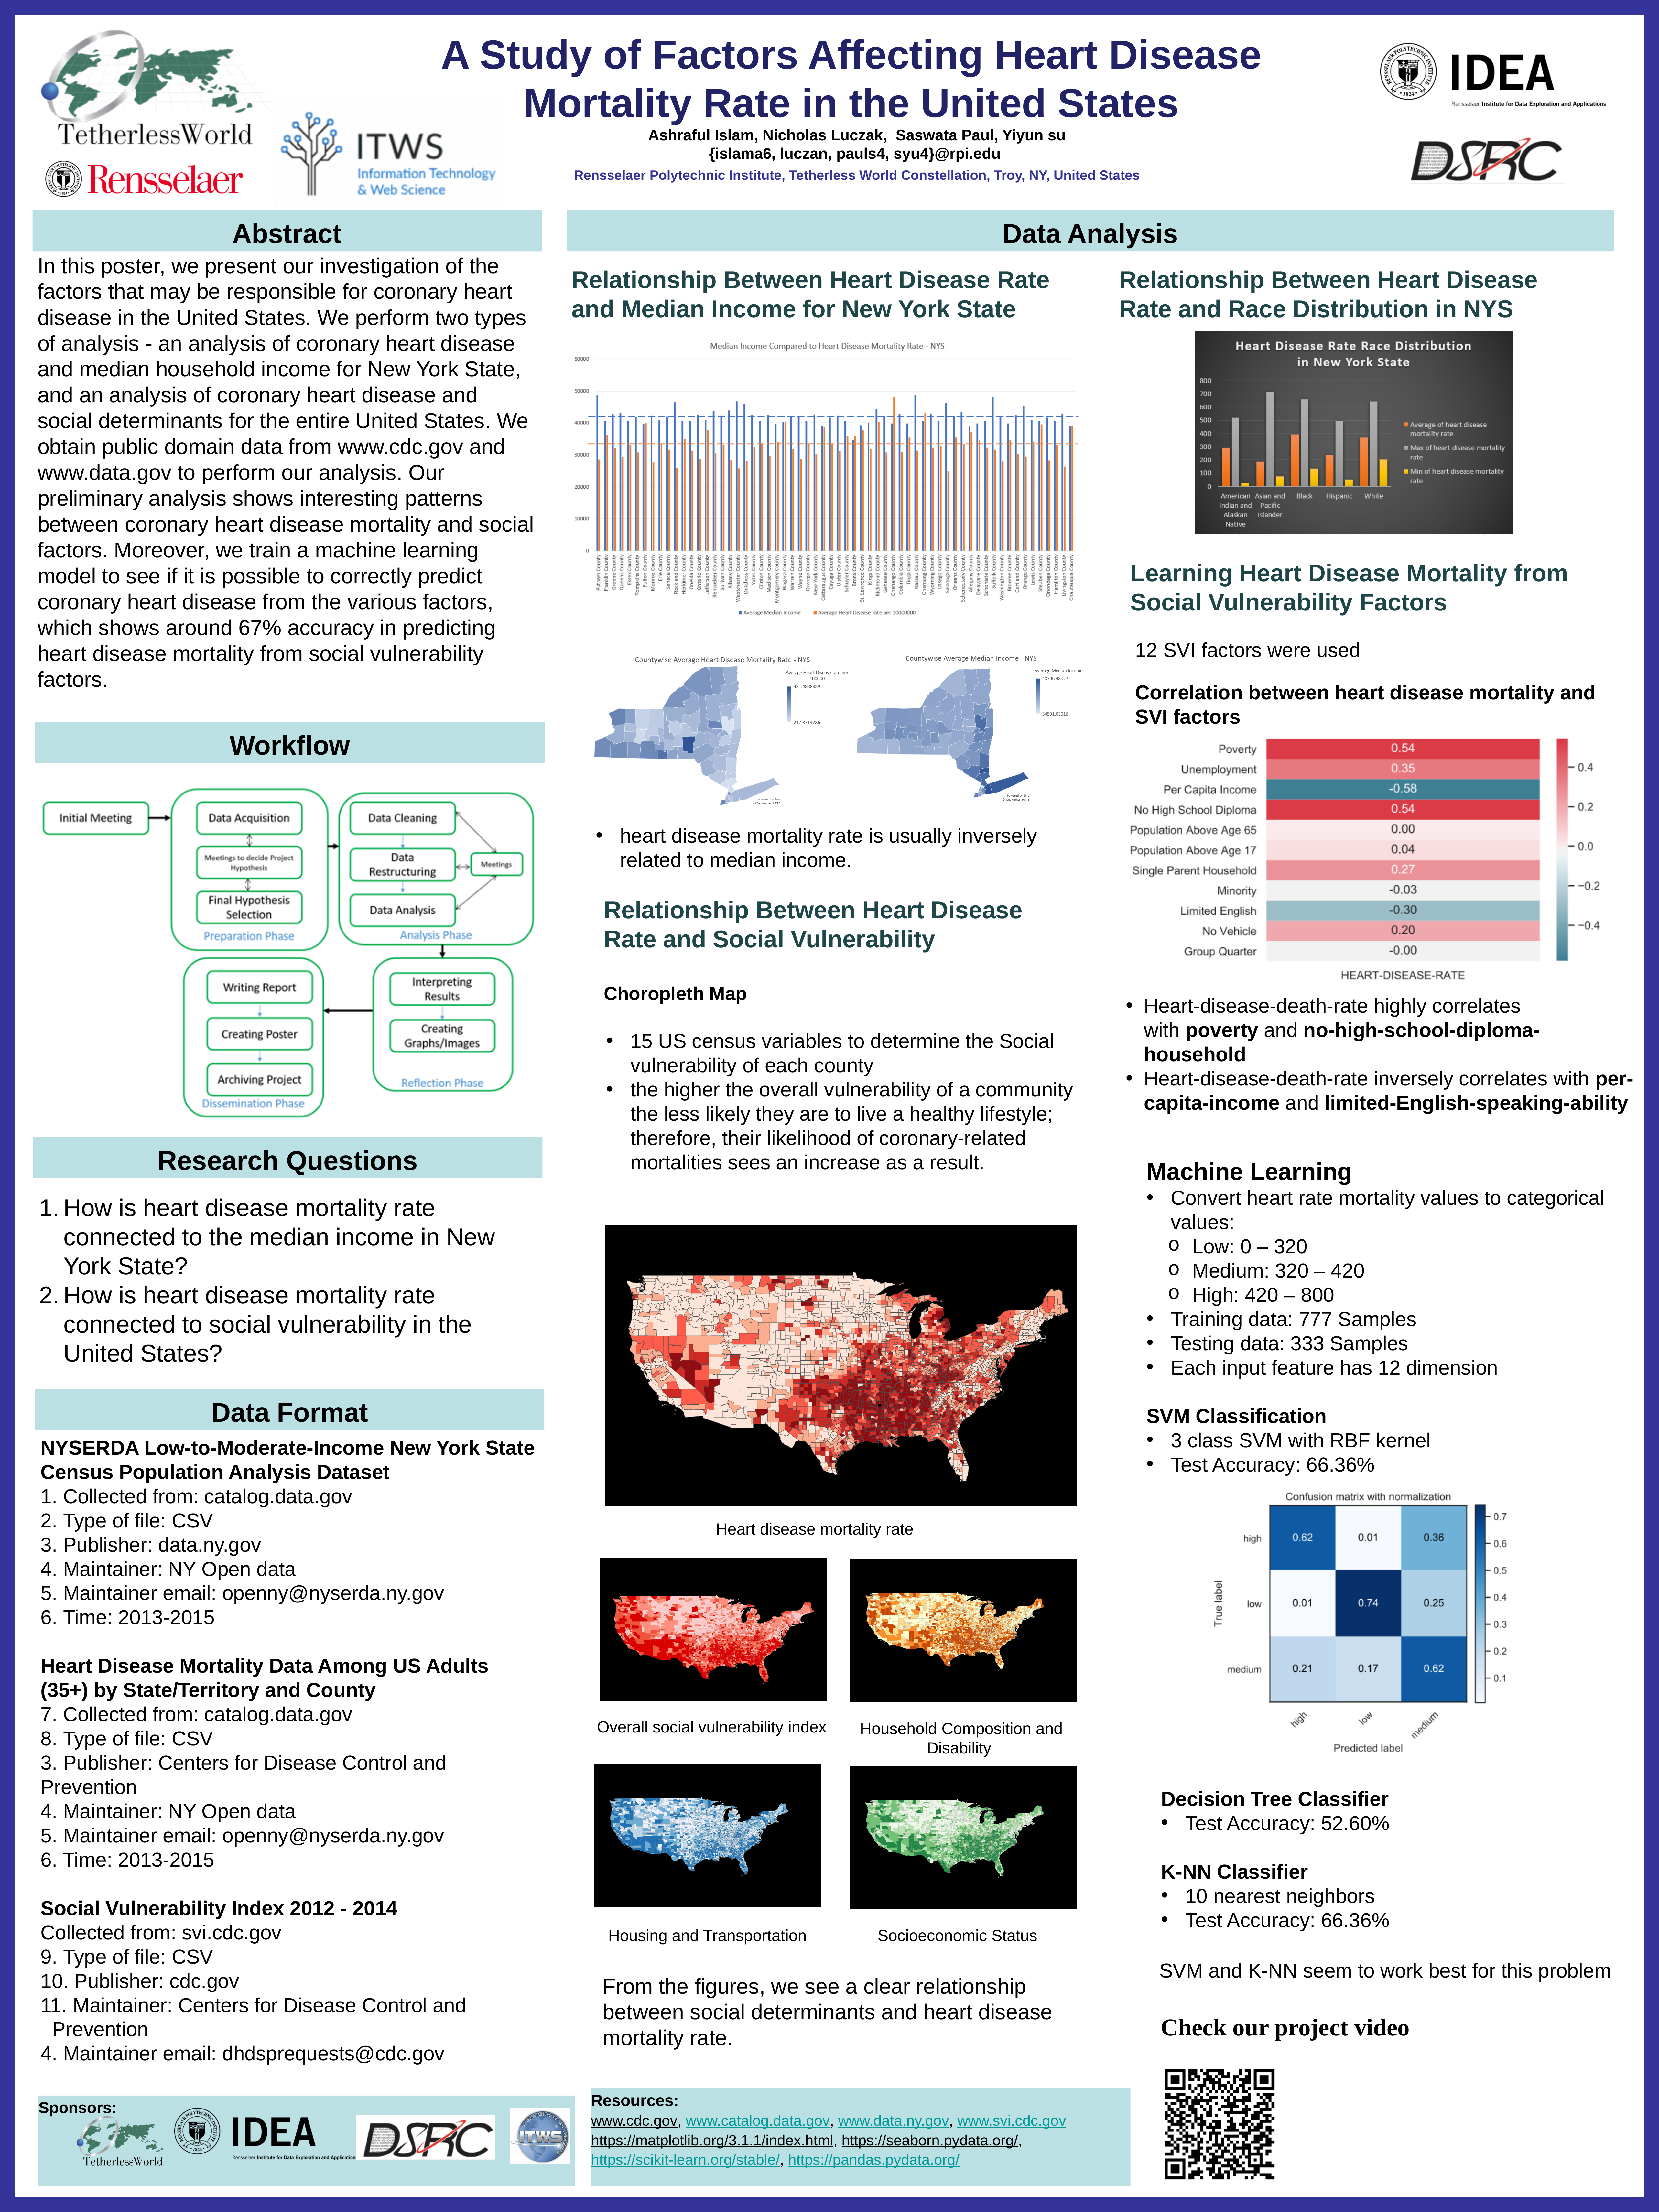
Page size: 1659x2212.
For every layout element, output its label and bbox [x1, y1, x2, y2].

picture [850, 1766, 1077, 1910]
picture [850, 1559, 1077, 1703]
picture [600, 1558, 827, 1701]
picture [510, 2108, 570, 2164]
picture [174, 2108, 495, 2160]
text_box [0, 0, 1659, 2212]
text_box [38, 2095, 575, 2186]
picture [1161, 2065, 1279, 2184]
picture [605, 1225, 1077, 1506]
picture [854, 651, 1089, 804]
picture [1403, 132, 1565, 185]
picture [1122, 732, 1608, 989]
picture [594, 1764, 821, 1908]
picture [1195, 331, 1513, 535]
text_box [35, 722, 545, 778]
picture [19, 778, 571, 1124]
picture [572, 338, 1082, 619]
picture [591, 653, 852, 807]
picture [1208, 1486, 1513, 1761]
picture [1380, 43, 1606, 107]
picture [275, 95, 500, 209]
